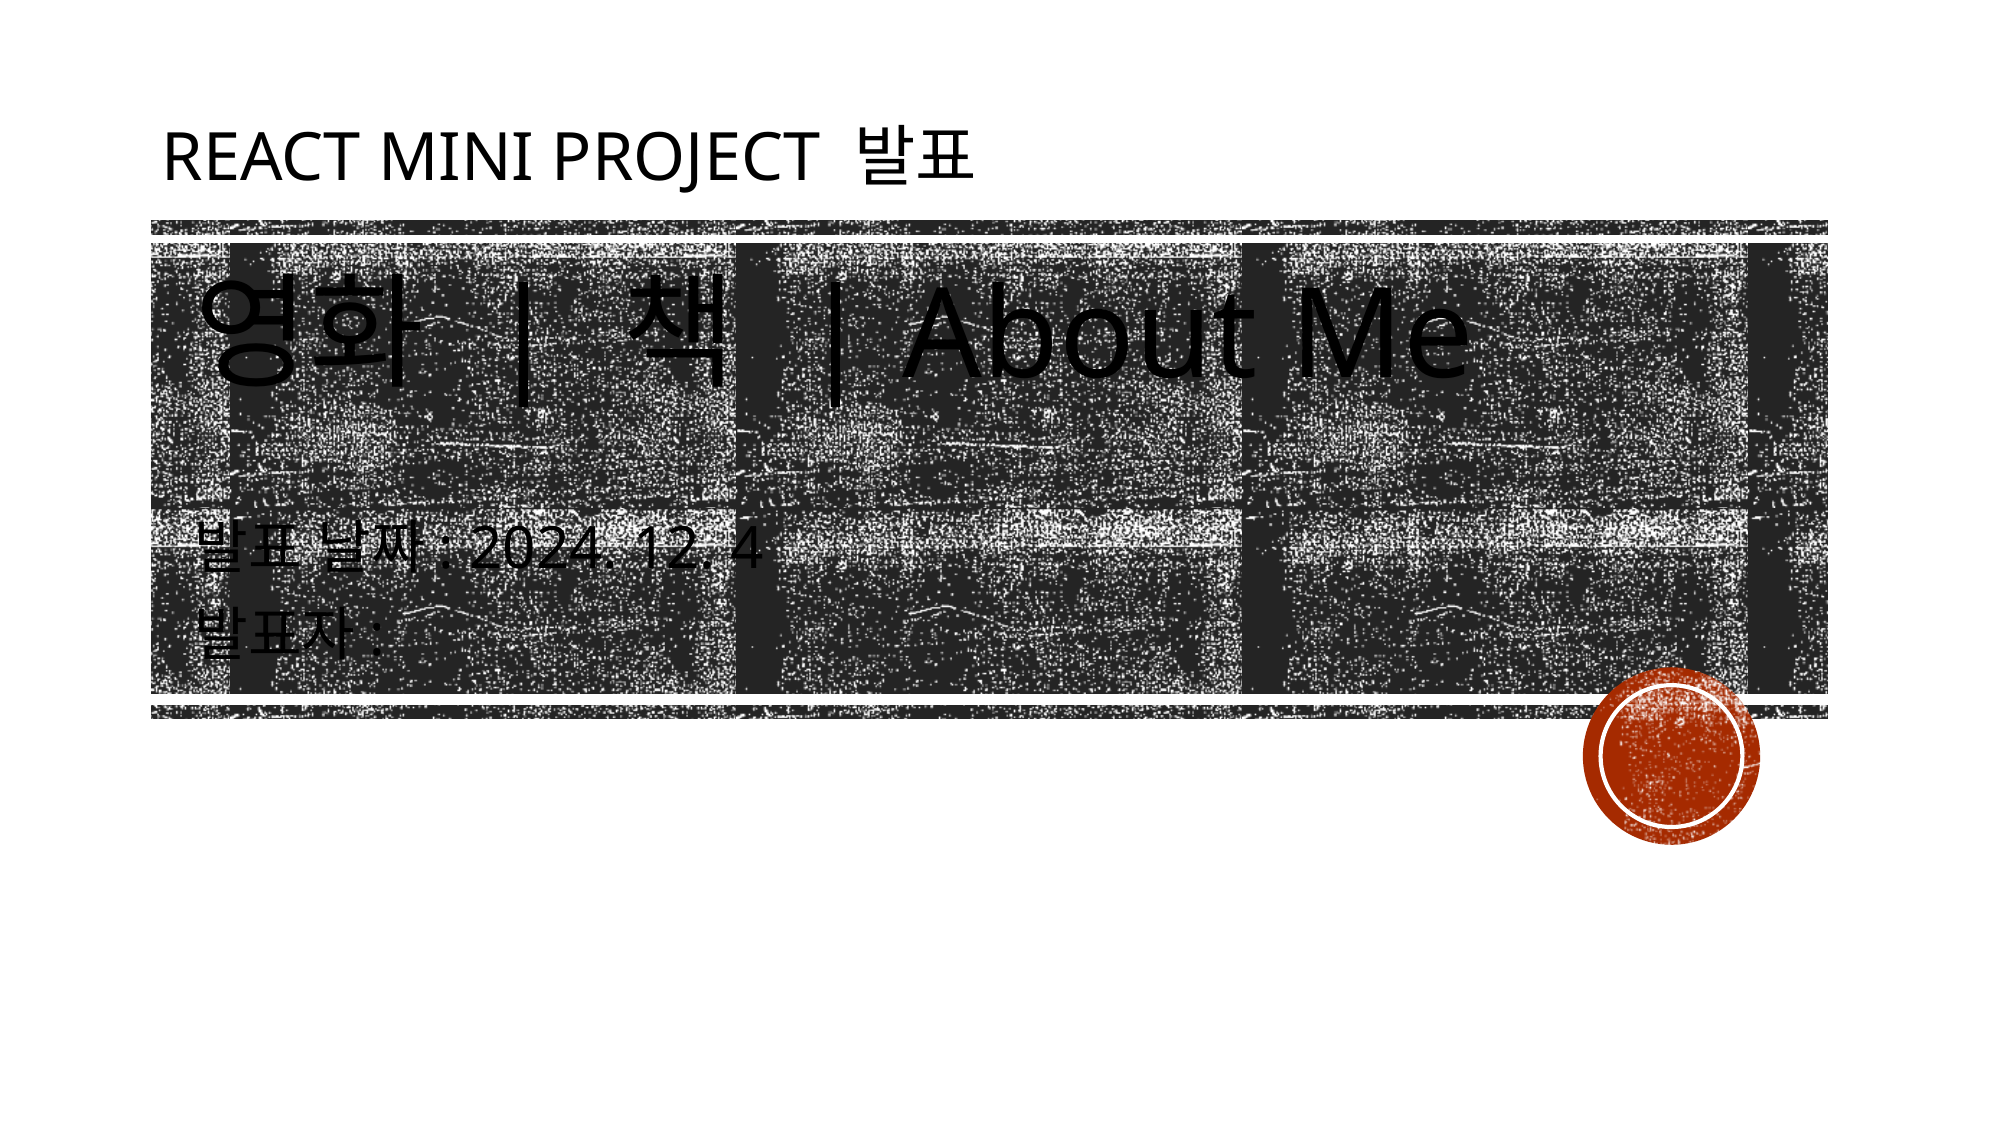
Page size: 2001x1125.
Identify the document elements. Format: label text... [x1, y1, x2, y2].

title React Mini Project 발표 [146, 59, 1647, 263]
subtitle 영화 | 책 | About Me 발표 날짜: 2024. 12. 4 발표자: [179, 262, 1680, 710]
